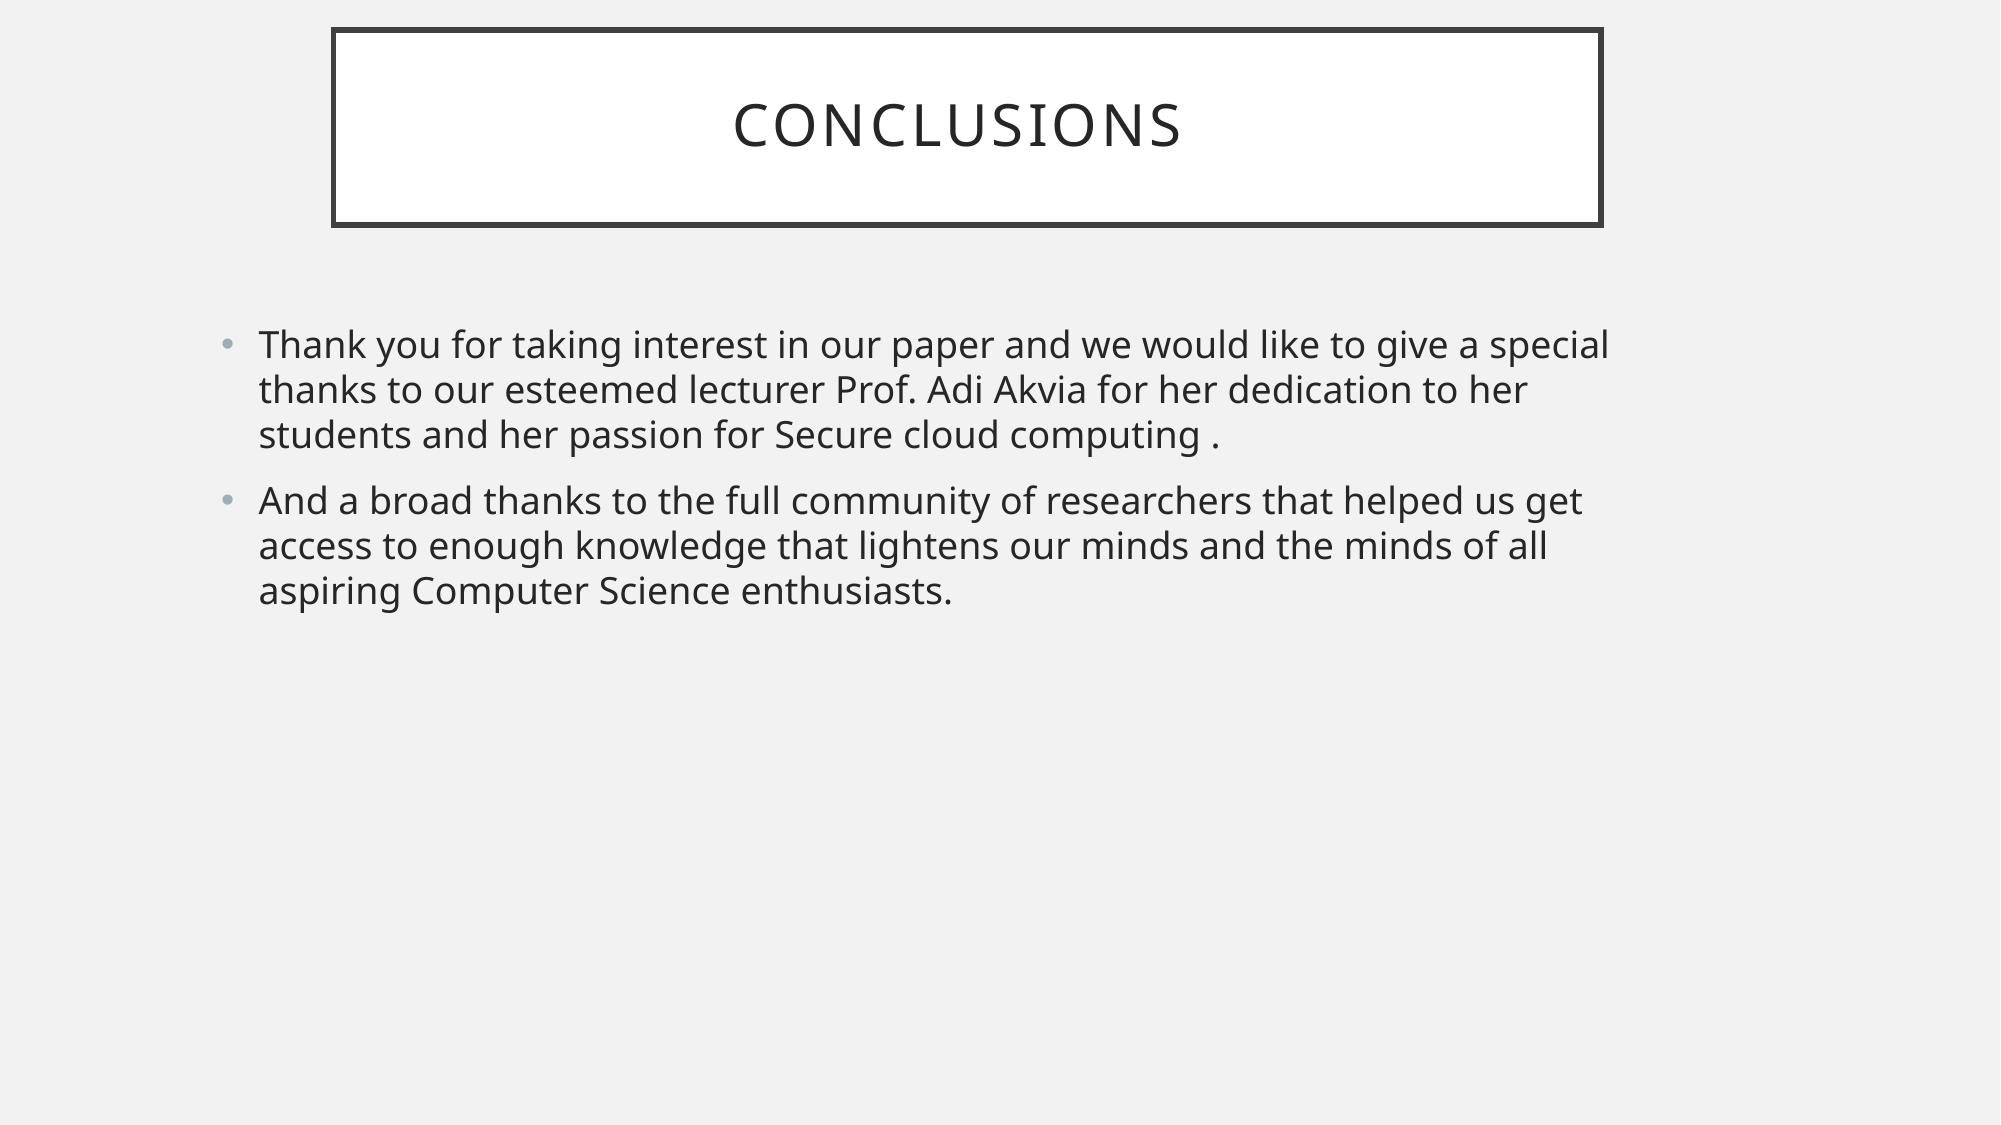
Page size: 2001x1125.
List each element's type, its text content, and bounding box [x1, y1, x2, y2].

list Thank you for taking interest in our paper and we would like to give a special thanks to our esteemed lecturer Prof. Adi Akvia for her dedication to her students and her passion for Secure cloud computing . And a broad thanks to the full community of researchers that helped us get access to enough knowledge that lightens our minds and the minds of all aspiring Computer Science enthusiasts. [206, 313, 1643, 1040]
title Conclusions [331, 27, 1604, 228]
